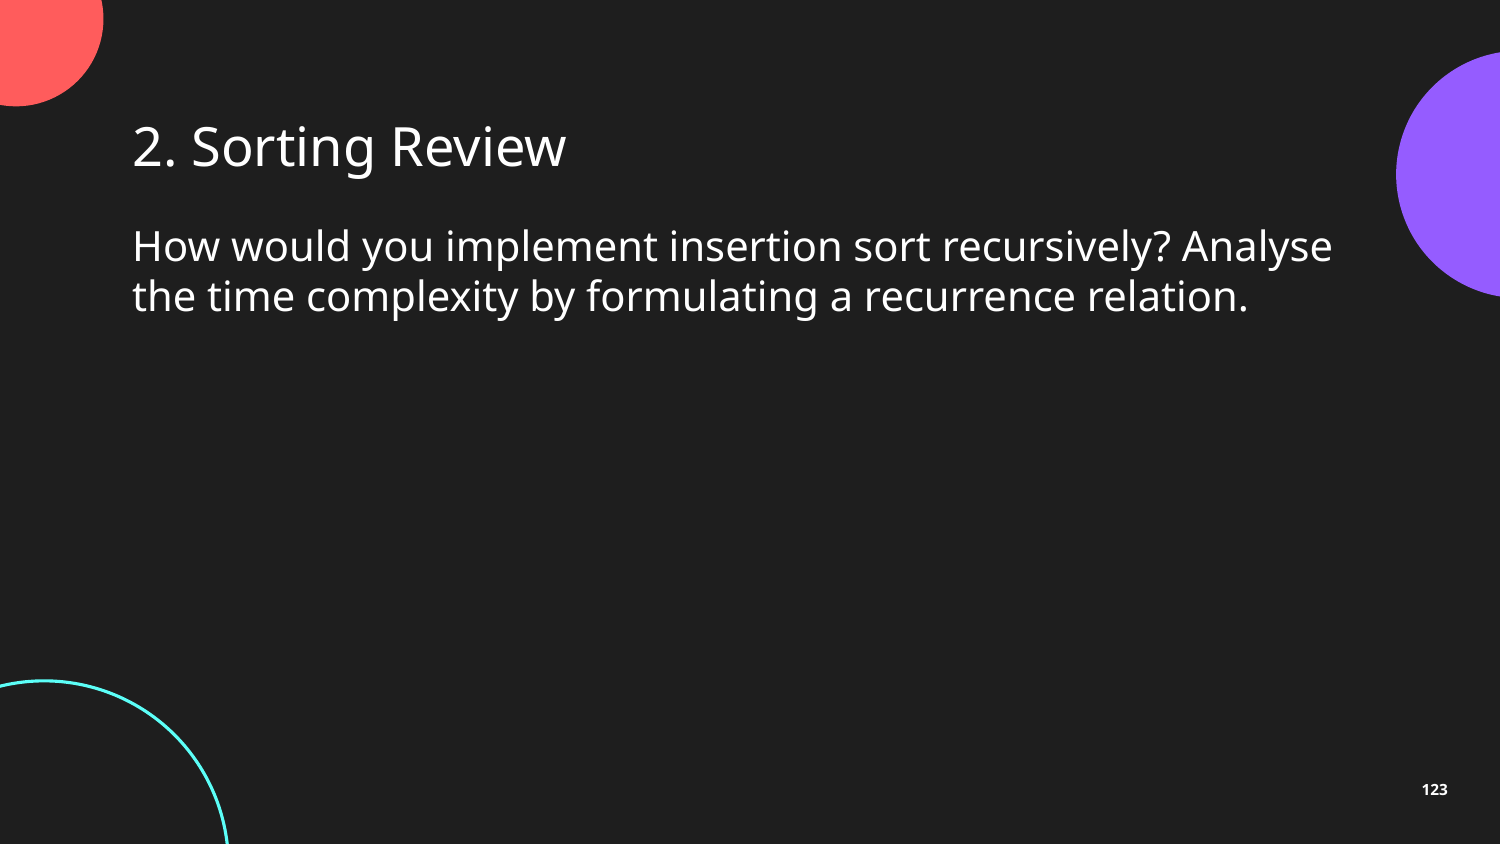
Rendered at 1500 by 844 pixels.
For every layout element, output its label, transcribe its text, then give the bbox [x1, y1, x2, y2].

title 2. Sorting Review [117, 106, 1383, 183]
text_box How would you implement insertion sort recursively? Analyse the time complexity by formulating a recurrence relation. [117, 204, 1390, 281]
slide_number 123 [1389, 764, 1480, 816]
